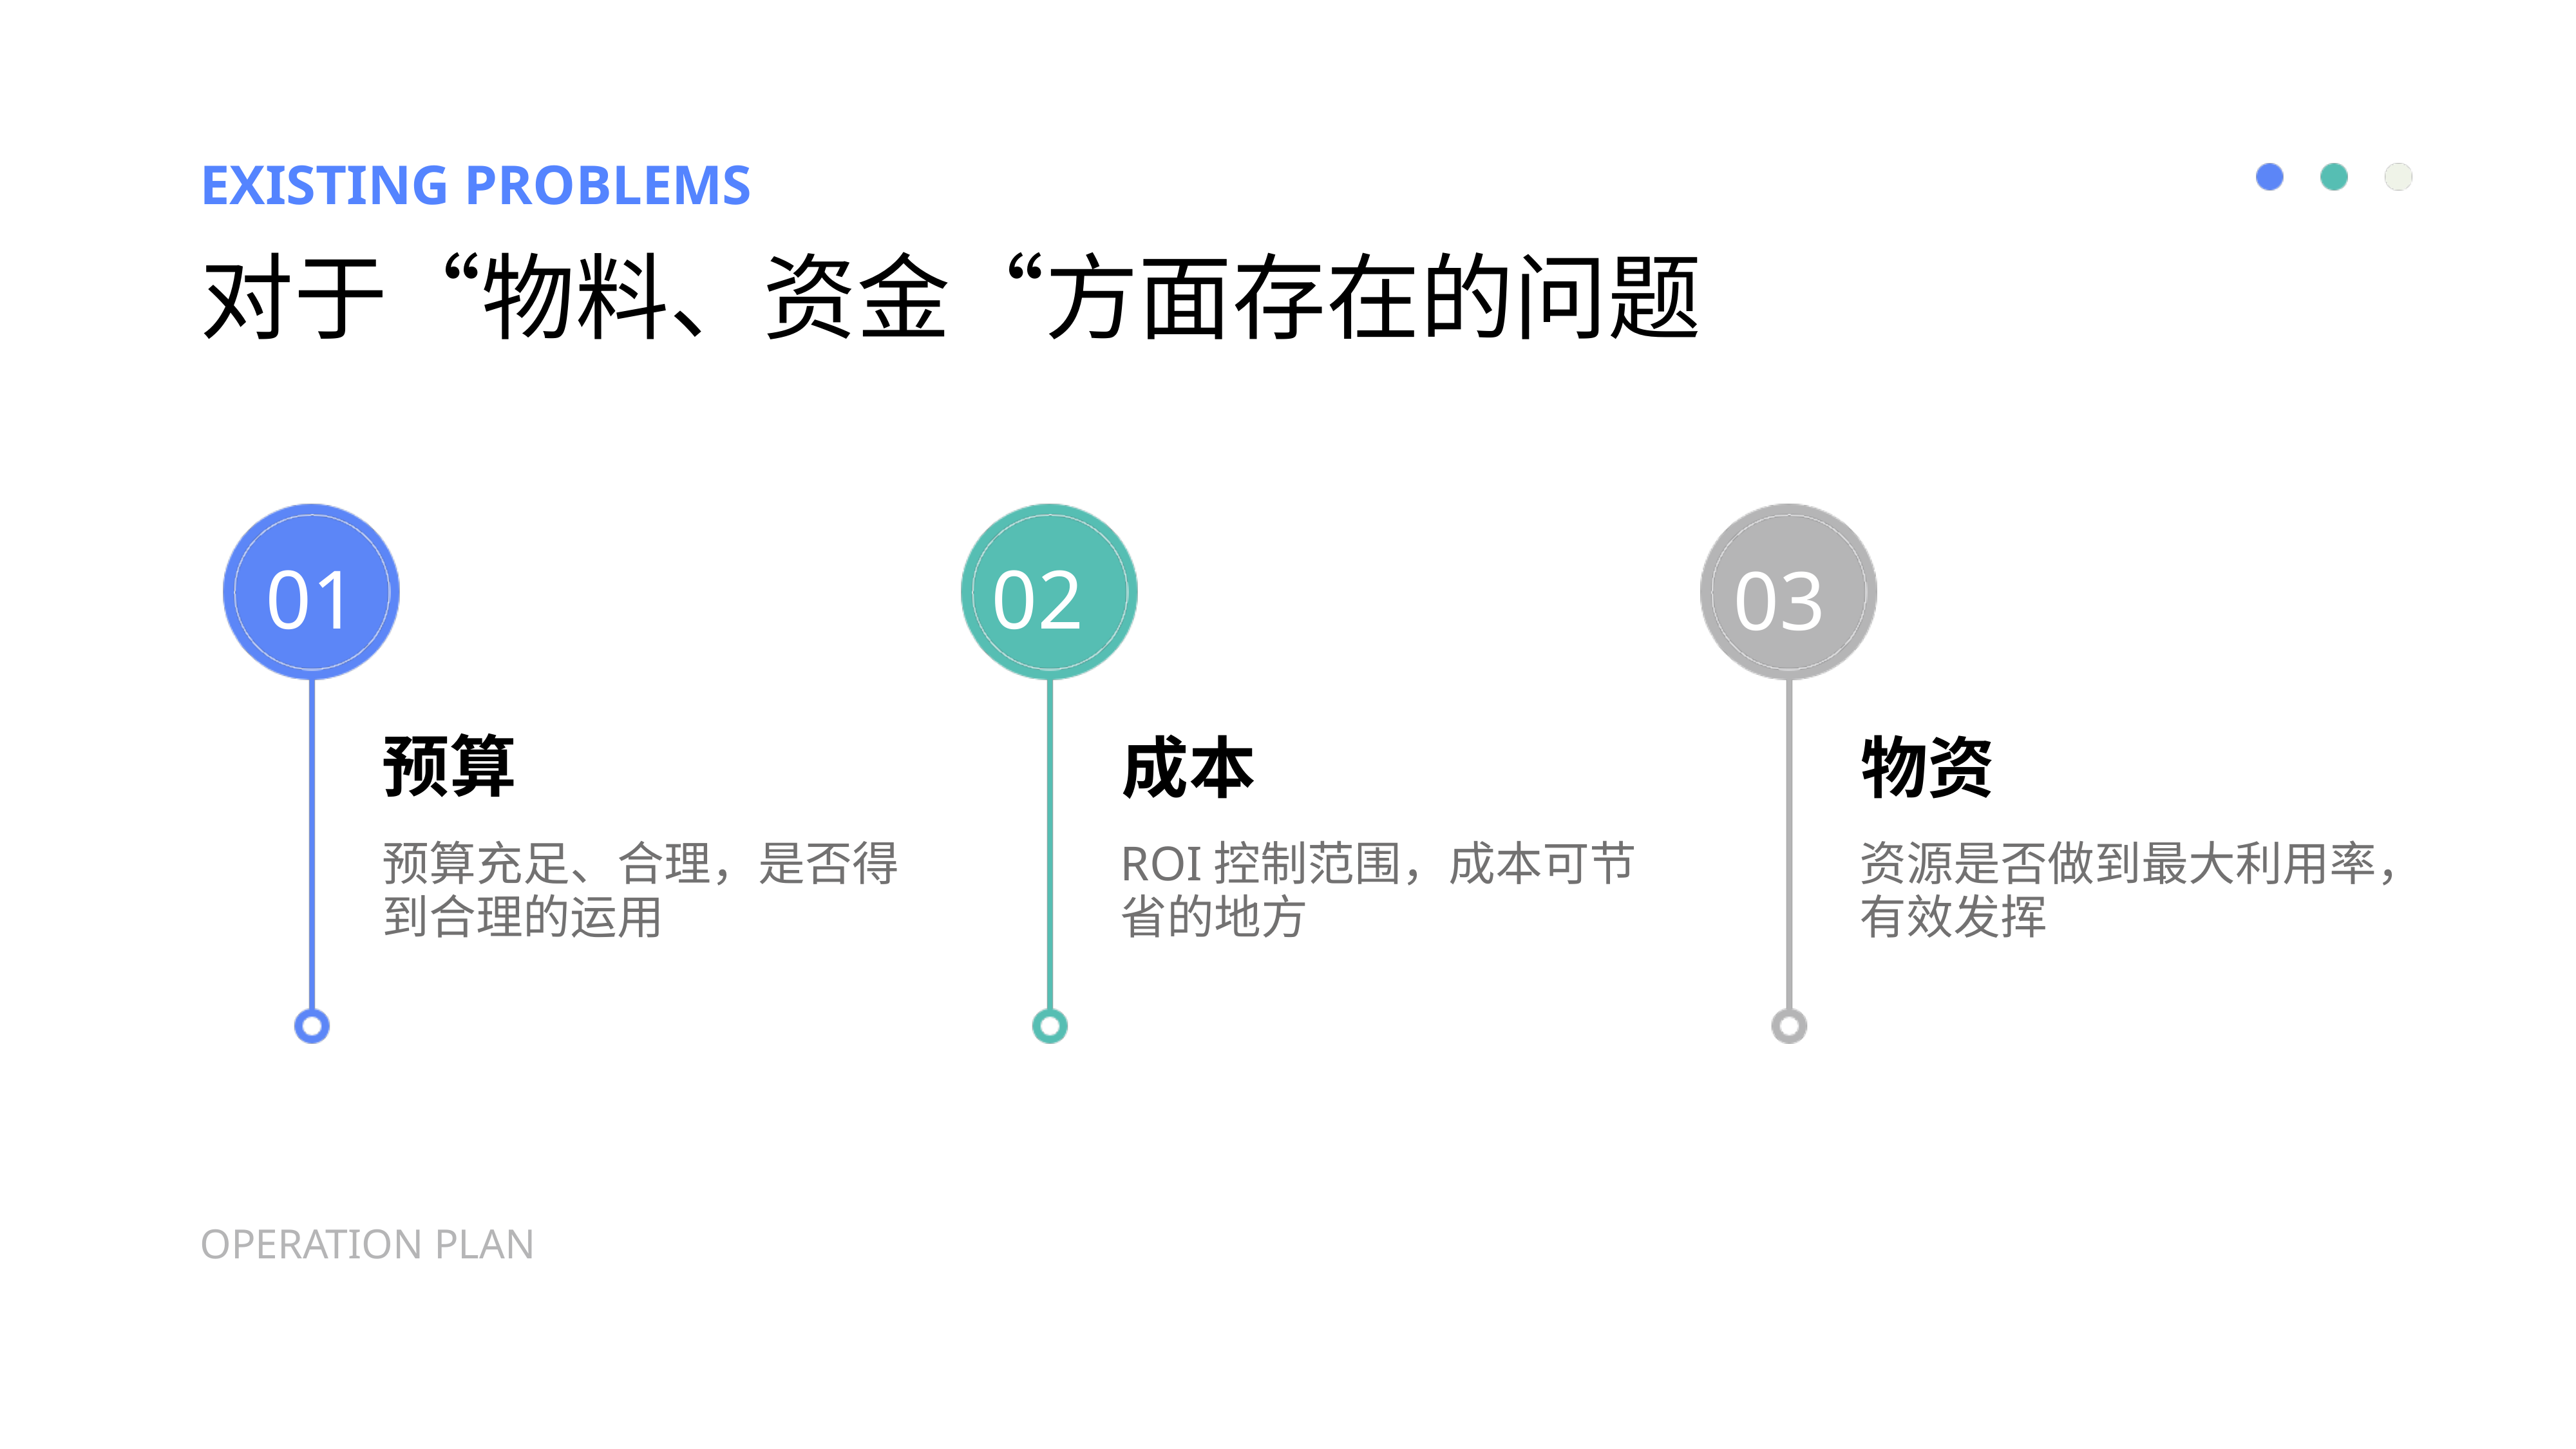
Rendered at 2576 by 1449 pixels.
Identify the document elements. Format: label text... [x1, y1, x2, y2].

text_box 对于“物料、资金“方面存在的问题 [190, 217, 1956, 346]
picture [2255, 162, 2286, 193]
text_box OPERATION PLAN [190, 1207, 779, 1262]
picture [2383, 162, 2414, 193]
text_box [960, 502, 1651, 1046]
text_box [222, 502, 913, 1046]
text_box EXISTING PROBLEMS [190, 137, 1340, 210]
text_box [1700, 502, 2390, 1046]
picture [2319, 162, 2350, 193]
